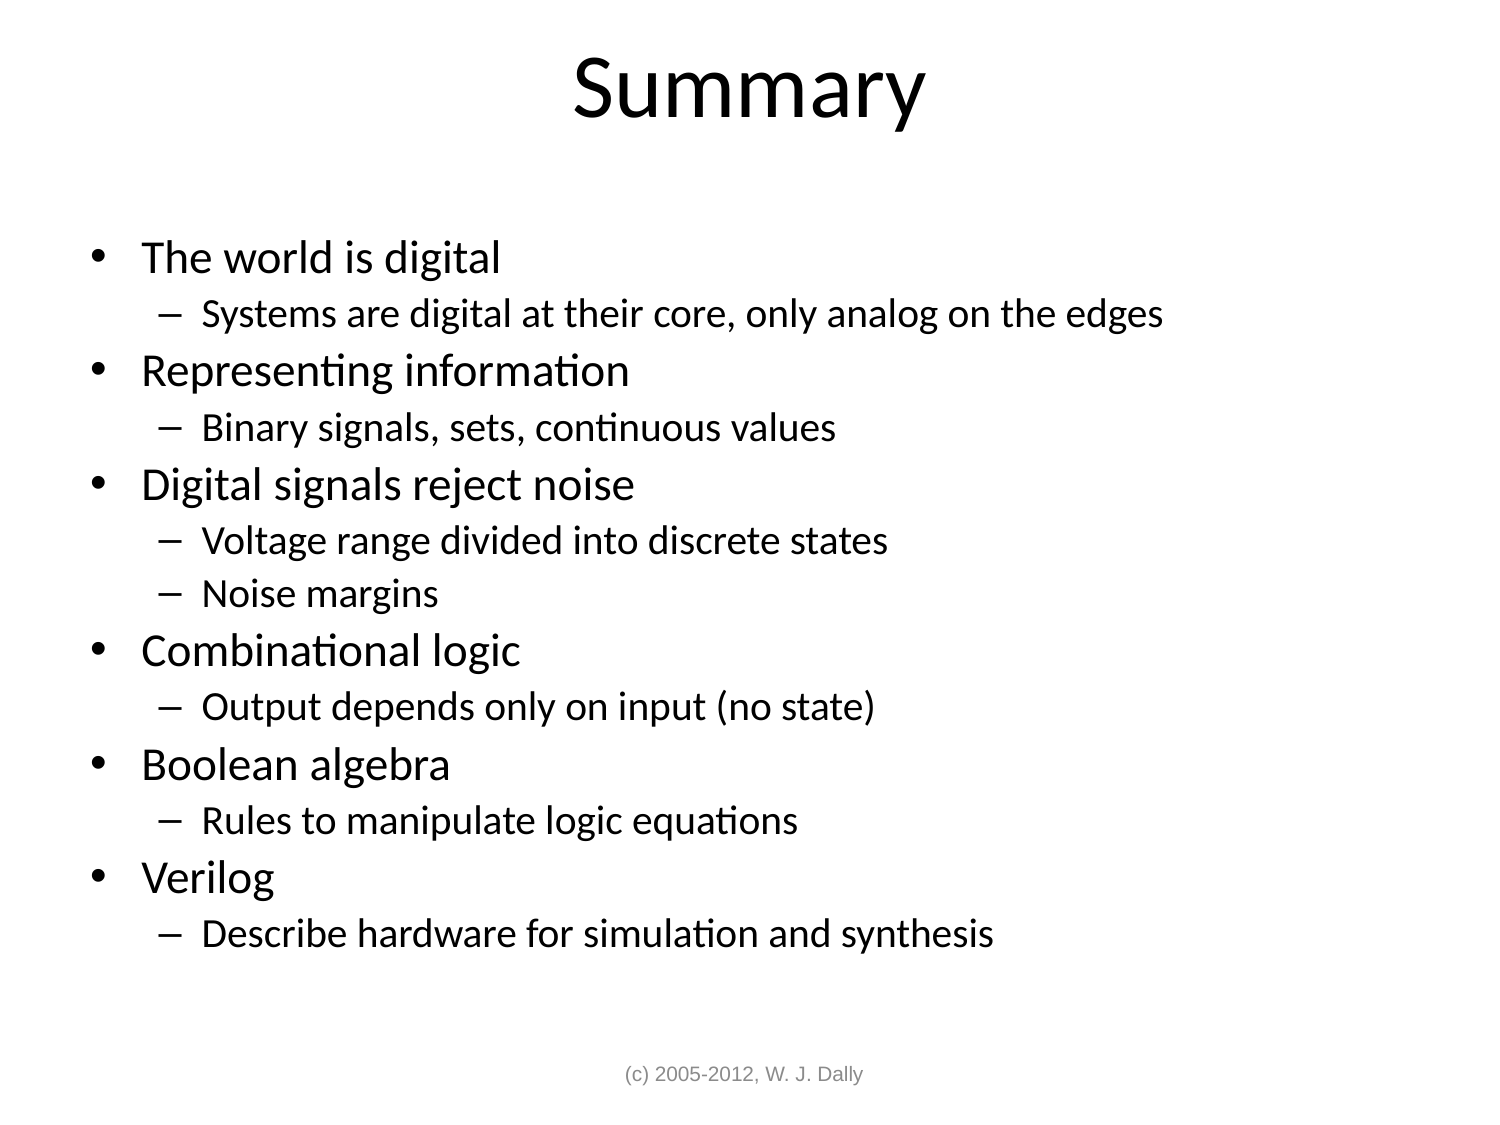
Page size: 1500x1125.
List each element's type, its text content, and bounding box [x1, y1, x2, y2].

list The world is digital Systems are digital at their core, only analog on the edges Representing information Binary signals, sets, continuous values Digital signals reject noise Voltage range divided into discrete states Noise margins Combinational logic Output depends only on input (no state) Boolean algebra Rules to manipulate logic equations Verilog Describe hardware for simulation and synthesis [75, 224, 1425, 968]
title Summary [75, 0, 1425, 175]
footer (c) 2005-2012, W. J. Dally [512, 1042, 988, 1103]
